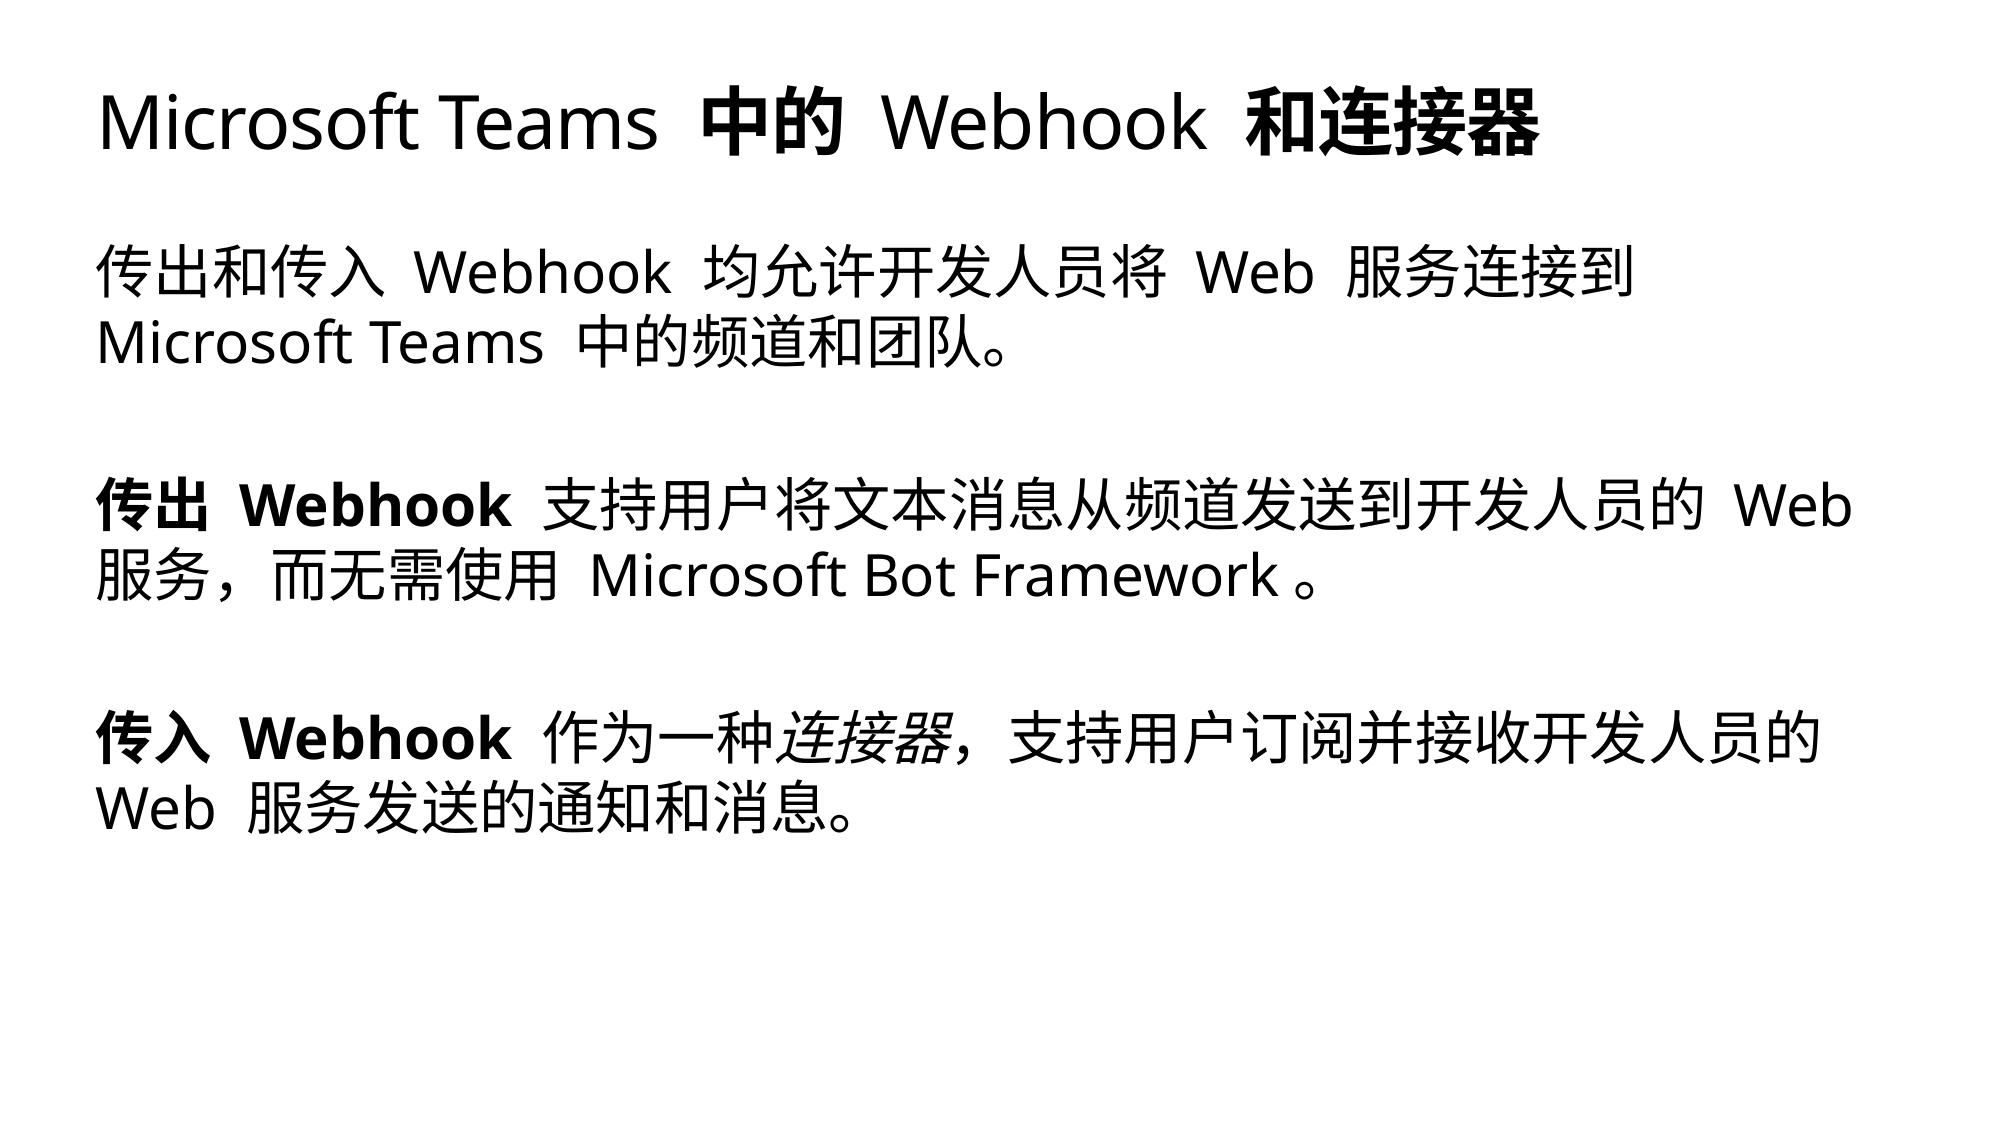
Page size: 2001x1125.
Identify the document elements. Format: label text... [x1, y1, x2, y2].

list 传出和传入 Webhook 均允许开发人员将 Web 服务连接到 Microsoft Teams 中的频道和团队。 传出 Webhook 支持用户将文本消息从频道发送到开发人员的 Web 服务，而无需使用 Microsoft Bot Framework。 传入 Webhook 作为一种连接器，支持用户订阅并接收开发人员的 Web 服务发送的通知和消息。 [95, 235, 1904, 1086]
title Microsoft Teams 中的 Webhook 和连接器 [96, 75, 1904, 166]
